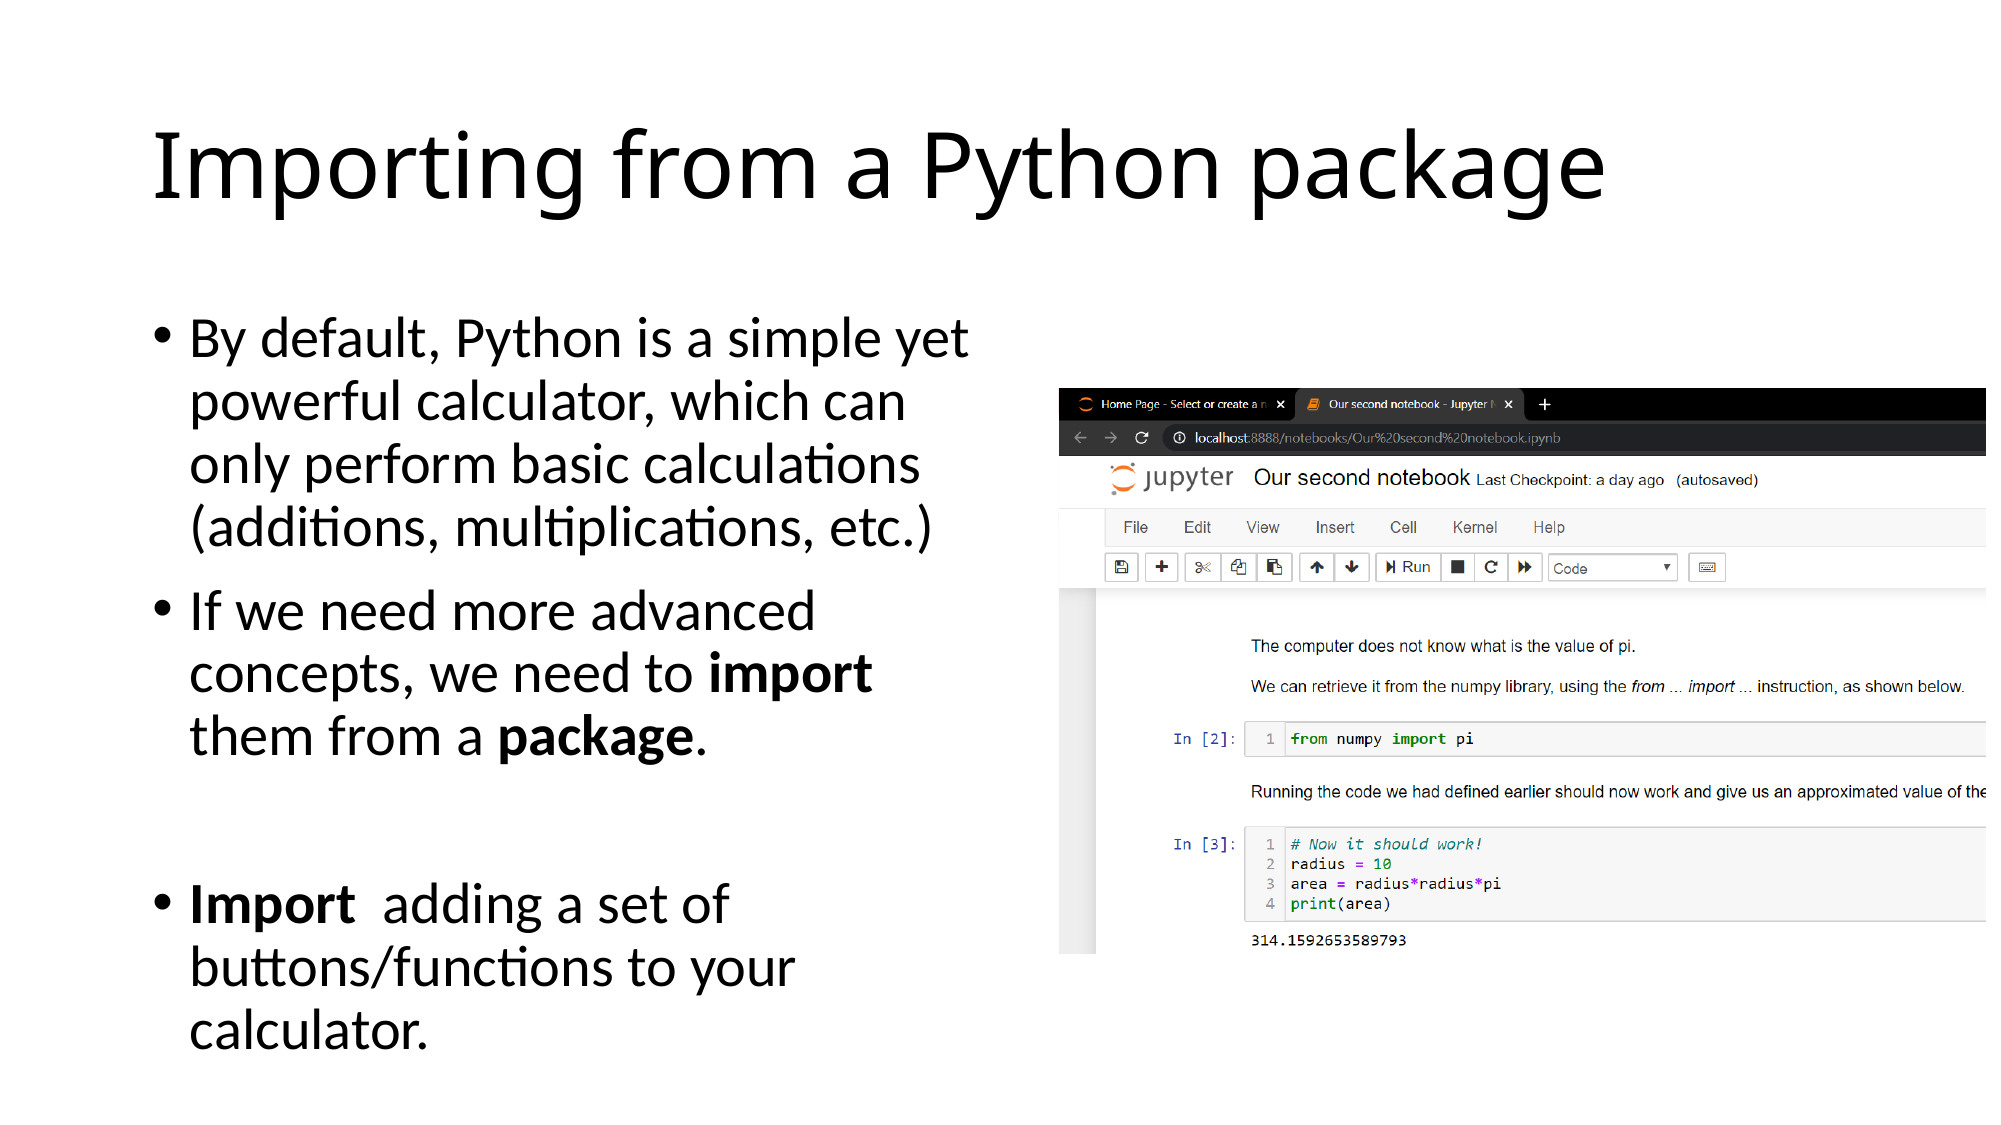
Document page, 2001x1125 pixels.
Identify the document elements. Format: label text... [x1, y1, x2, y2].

picture [1058, 388, 1986, 954]
title Importing from a Python package [137, 59, 1863, 278]
